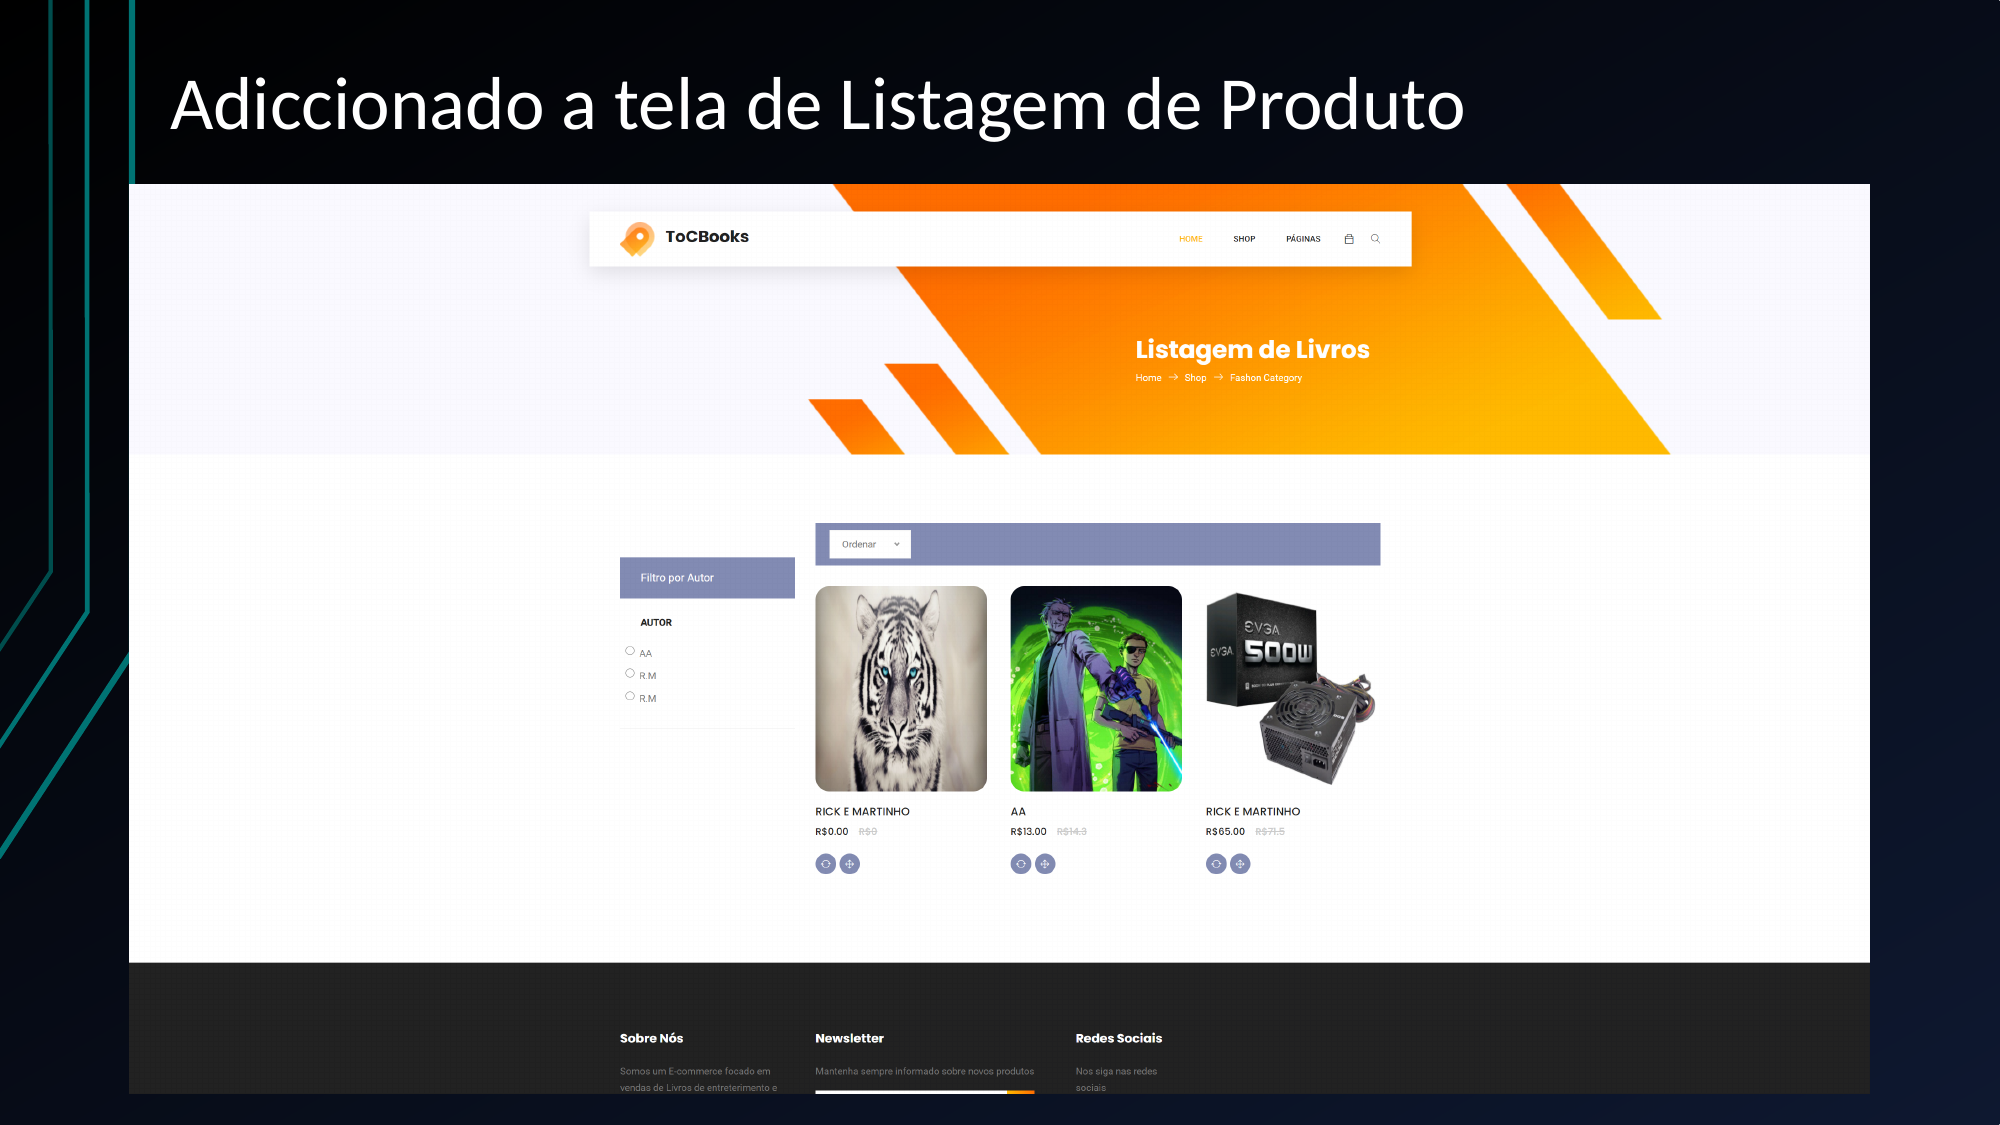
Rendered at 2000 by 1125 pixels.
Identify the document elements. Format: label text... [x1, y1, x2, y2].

title Adiccionado a tela de Listagem de Produto [149, 23, 1850, 156]
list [129, 184, 1870, 1095]
